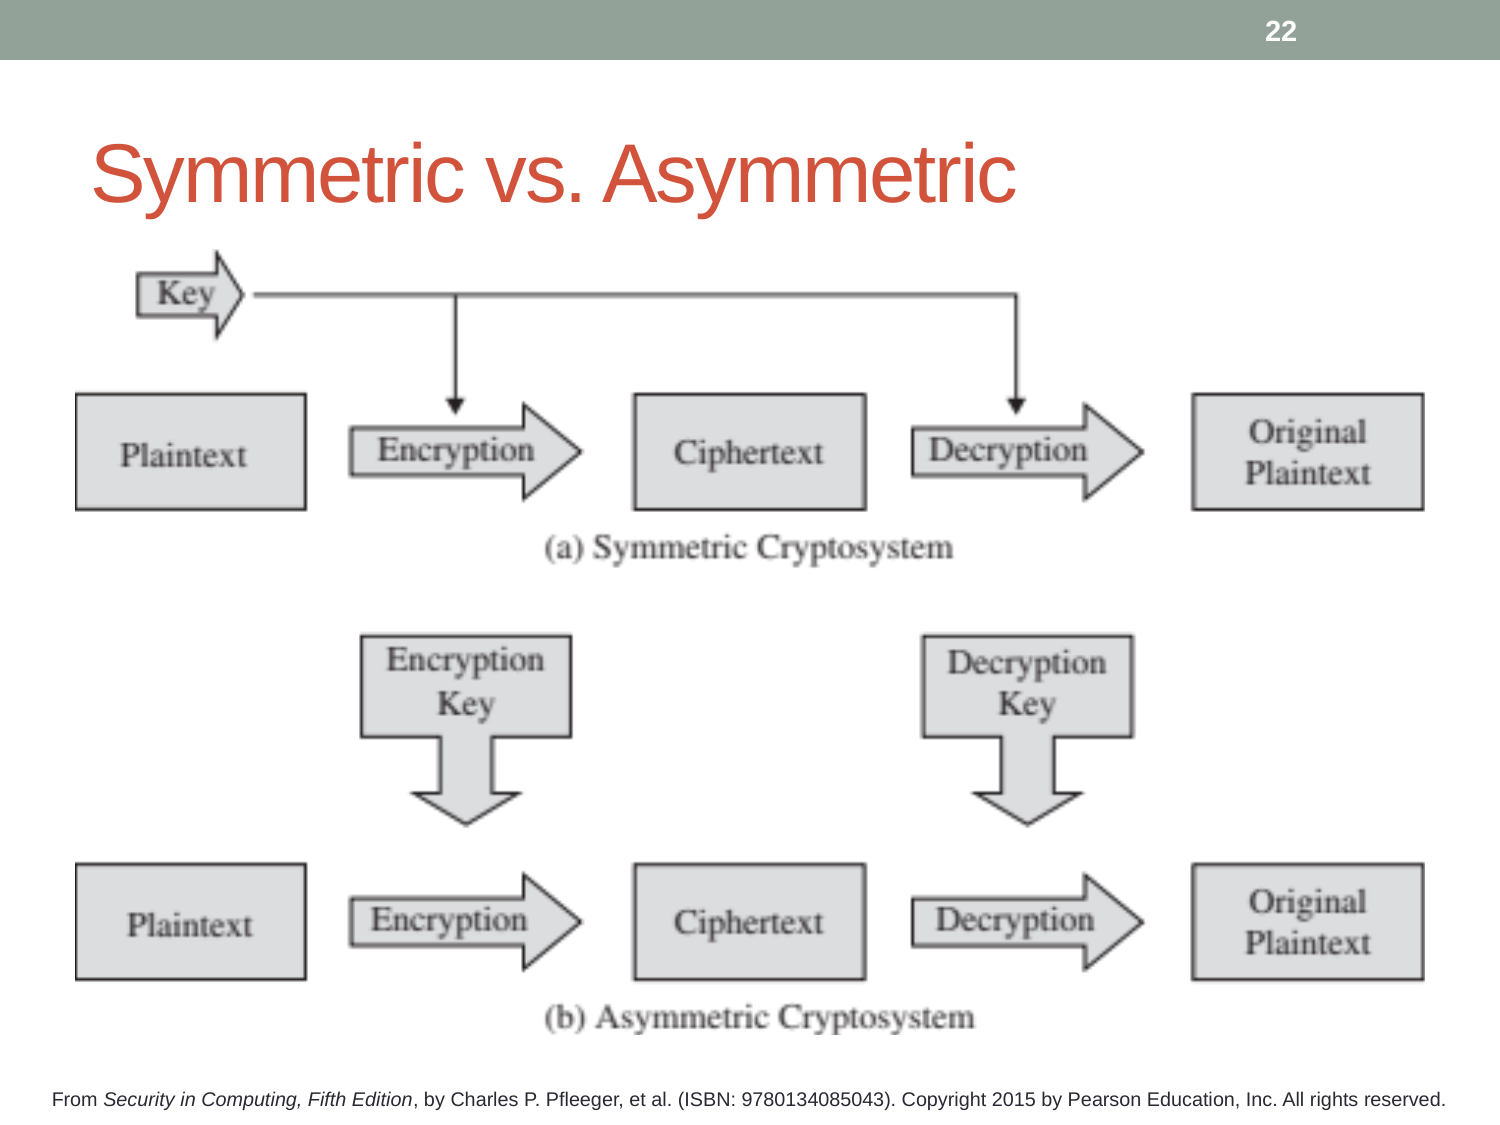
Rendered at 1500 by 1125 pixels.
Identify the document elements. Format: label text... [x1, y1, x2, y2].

footer From Security in Computing, Fifth Edition, by Charles P. Pfleeger, et al. (ISBN: 9780134085043). Copyright 2015 by Pearson Education, Inc. All rights reserved. [0, 1071, 1500, 1125]
picture [74, 249, 1426, 1036]
title Symmetric vs. Asymmetric [75, 87, 1425, 247]
slide_number 22 [1250, 3, 1425, 57]
